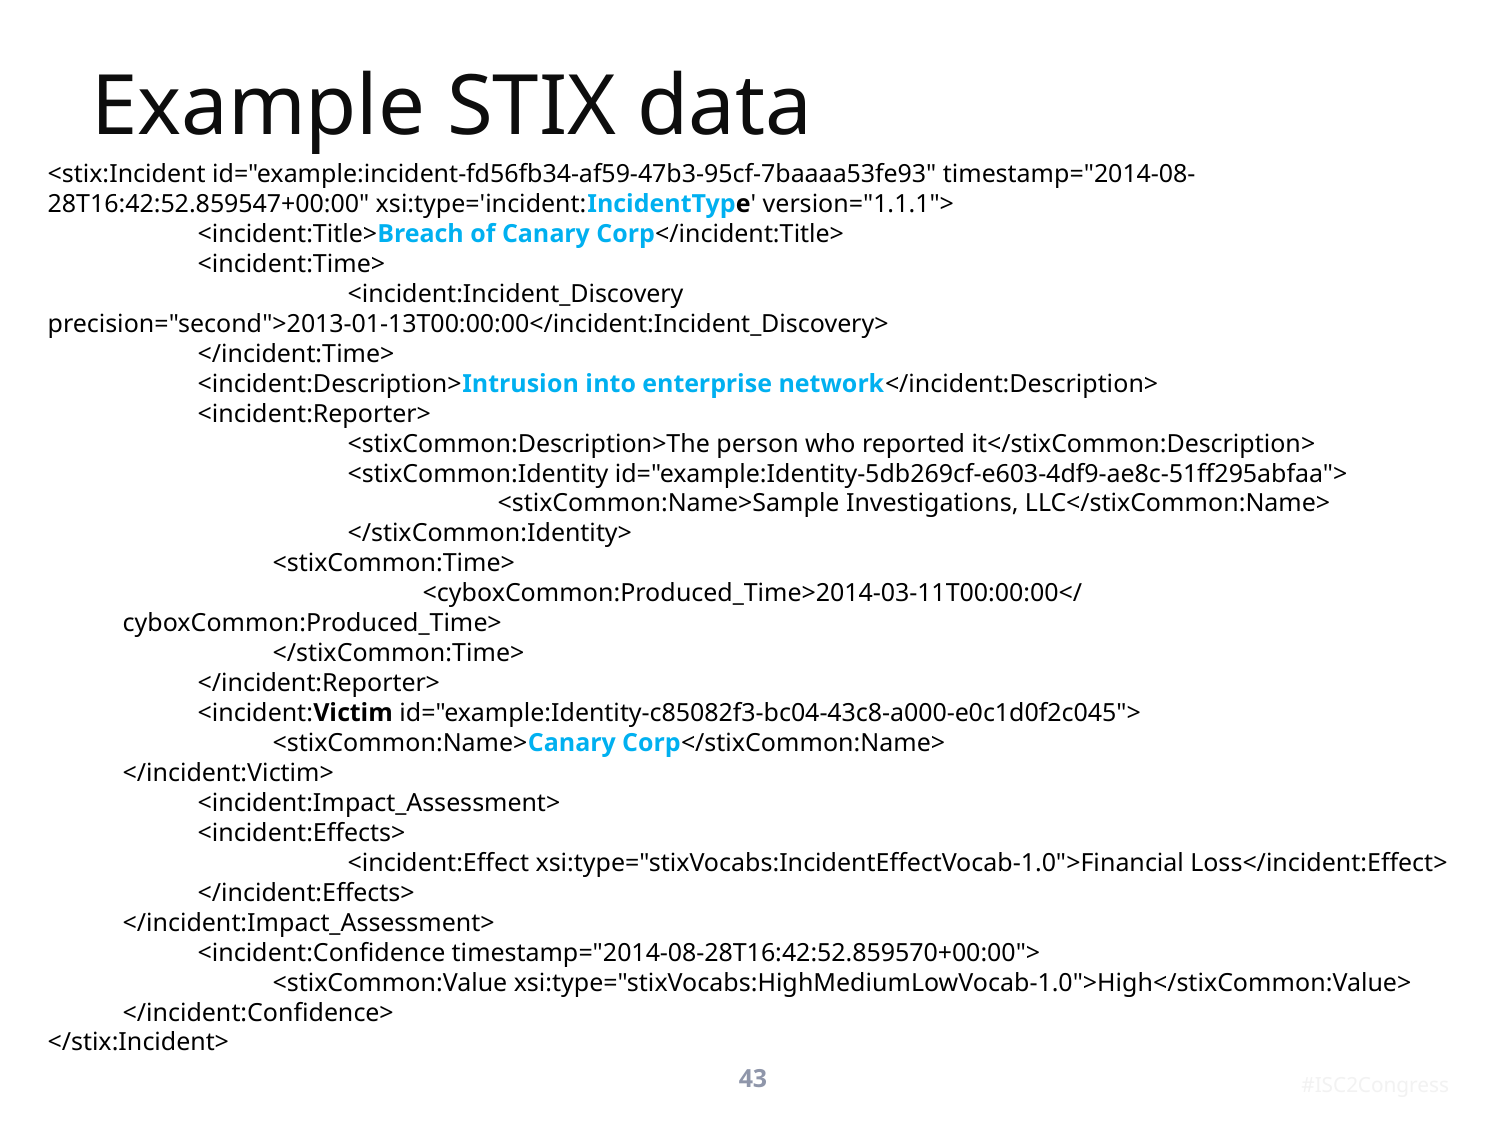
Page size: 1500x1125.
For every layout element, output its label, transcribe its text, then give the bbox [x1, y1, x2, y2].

text_box <stix:Incident id="example:incident-fd56fb34-af59-47b3-95cf-7baaaa53fe93" timestamp="2014-08-28T16:42:52.859547+00:00" xsi:type='incident:IncidentType' version="1.1.1"> <incident:Title>Breach of Canary Corp</incident:Title> <incident:Time> <incident:Incident_Discovery precision="second">2013-01-13T00:00:00</incident:Incident_Discovery> </incident:Time> <incident:Description>Intrusion into enterprise network</incident:Description> <incident:Reporter> <stixCommon:Description>The person who reported it</stixCommon:Description> <stixCommon:Identity id="example:Identity-5db269cf-e603-4df9-ae8c-51ff295abfaa"> <stixCommon:Name>Sample Investigations, LLC</stixCommon:Name> </stixCommon:Identity> <stixCommon:Time> <cyboxCommon:Produced_Time>2014-03-11T00:00:00</cyboxCommon:Produced_Time> </stixCommon:Time> </incident:Reporter> <incident:Victim id="example:Identity-c85082f3-bc04-43c8-a000-e0c1d0f2c045"> <stixCommon:Name>Canary Corp</stixCommon:Name> </incident:Victim> <incident:Impact_Assessment> <incident:Effects> <incident:Effect xsi:type="stixVocabs:IncidentEffectVocab-1.0">Financial Loss</incident:Effect> </incident:Effects> </incident:Impact_Assessment> <incident:Confidence timestamp="2014-08-28T16:42:52.859570+00:00"> <stixCommon:Value xsi:type="stixVocabs:HighMediumLowVocab-1.0">High</stixCommon:Value> </incident:Confidence> </stix:Incident> [33, 150, 1466, 1064]
title Example STIX data [76, 23, 1392, 150]
